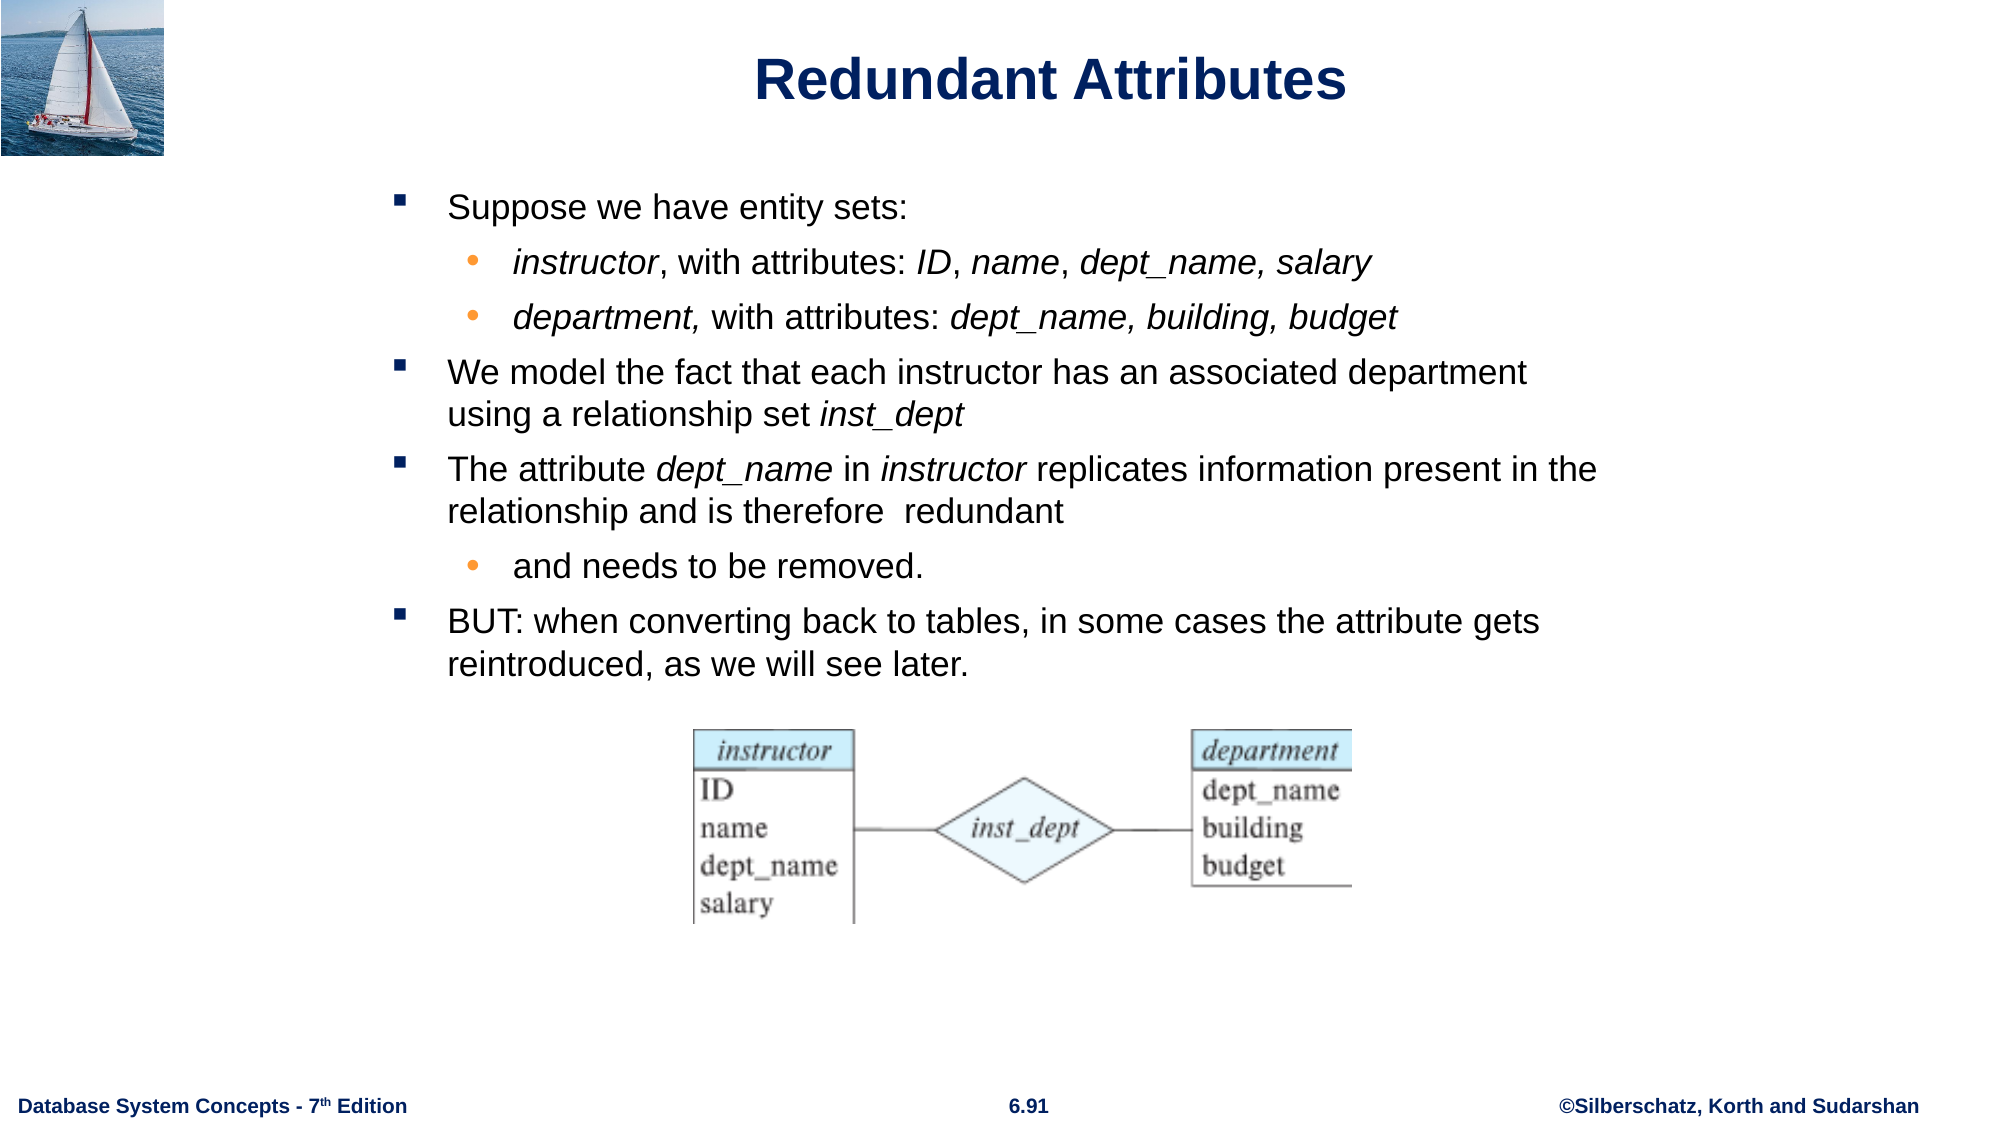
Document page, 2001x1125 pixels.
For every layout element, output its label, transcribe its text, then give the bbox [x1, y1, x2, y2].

list Suppose we have entity sets: instructor, with attributes: ID, name, dept_name, salary department, with attributes: dept_name, building, budget We model the fact that each instructor has an associated department using a relationship set inst_dept The attribute dept_name in instructor replicates information present in the relationship and is therefore redundant and needs to be removed. BUT: when converting back to tables, in some cases the attribute gets reintroduced, as we will see later. [376, 176, 1622, 720]
title Redundant Attributes [167, 18, 1935, 120]
picture [1, 0, 164, 156]
picture [693, 729, 1353, 925]
